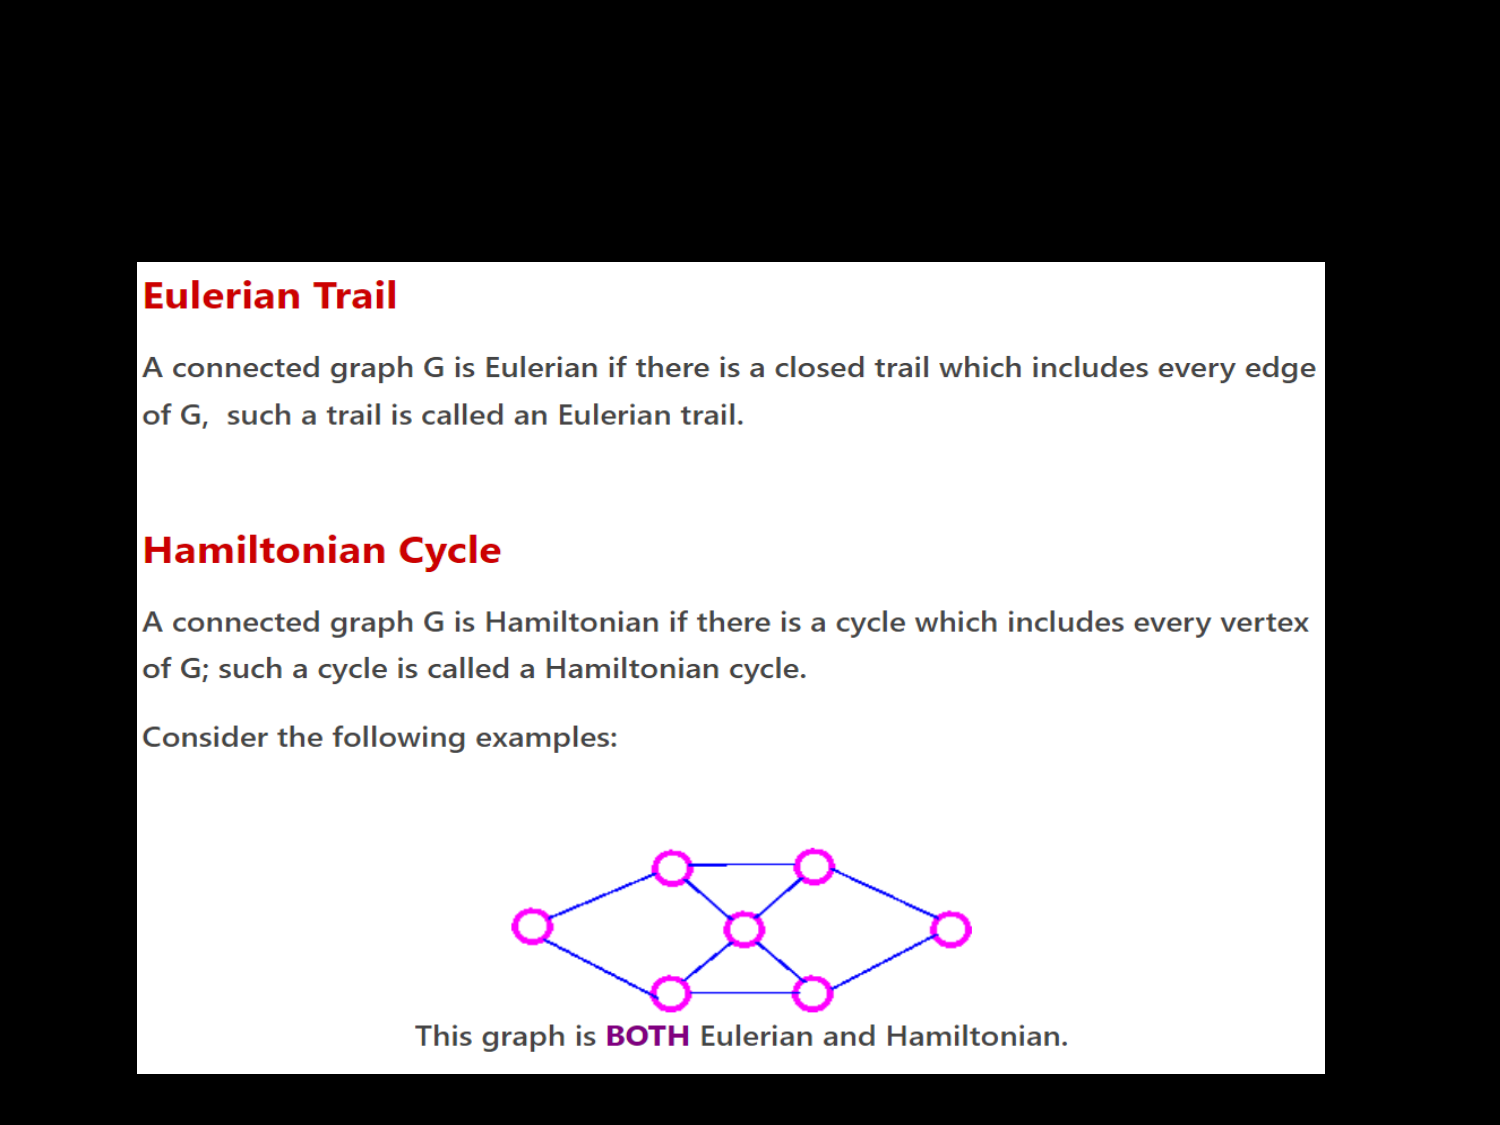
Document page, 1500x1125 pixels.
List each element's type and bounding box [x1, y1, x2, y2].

list [137, 262, 1326, 1075]
